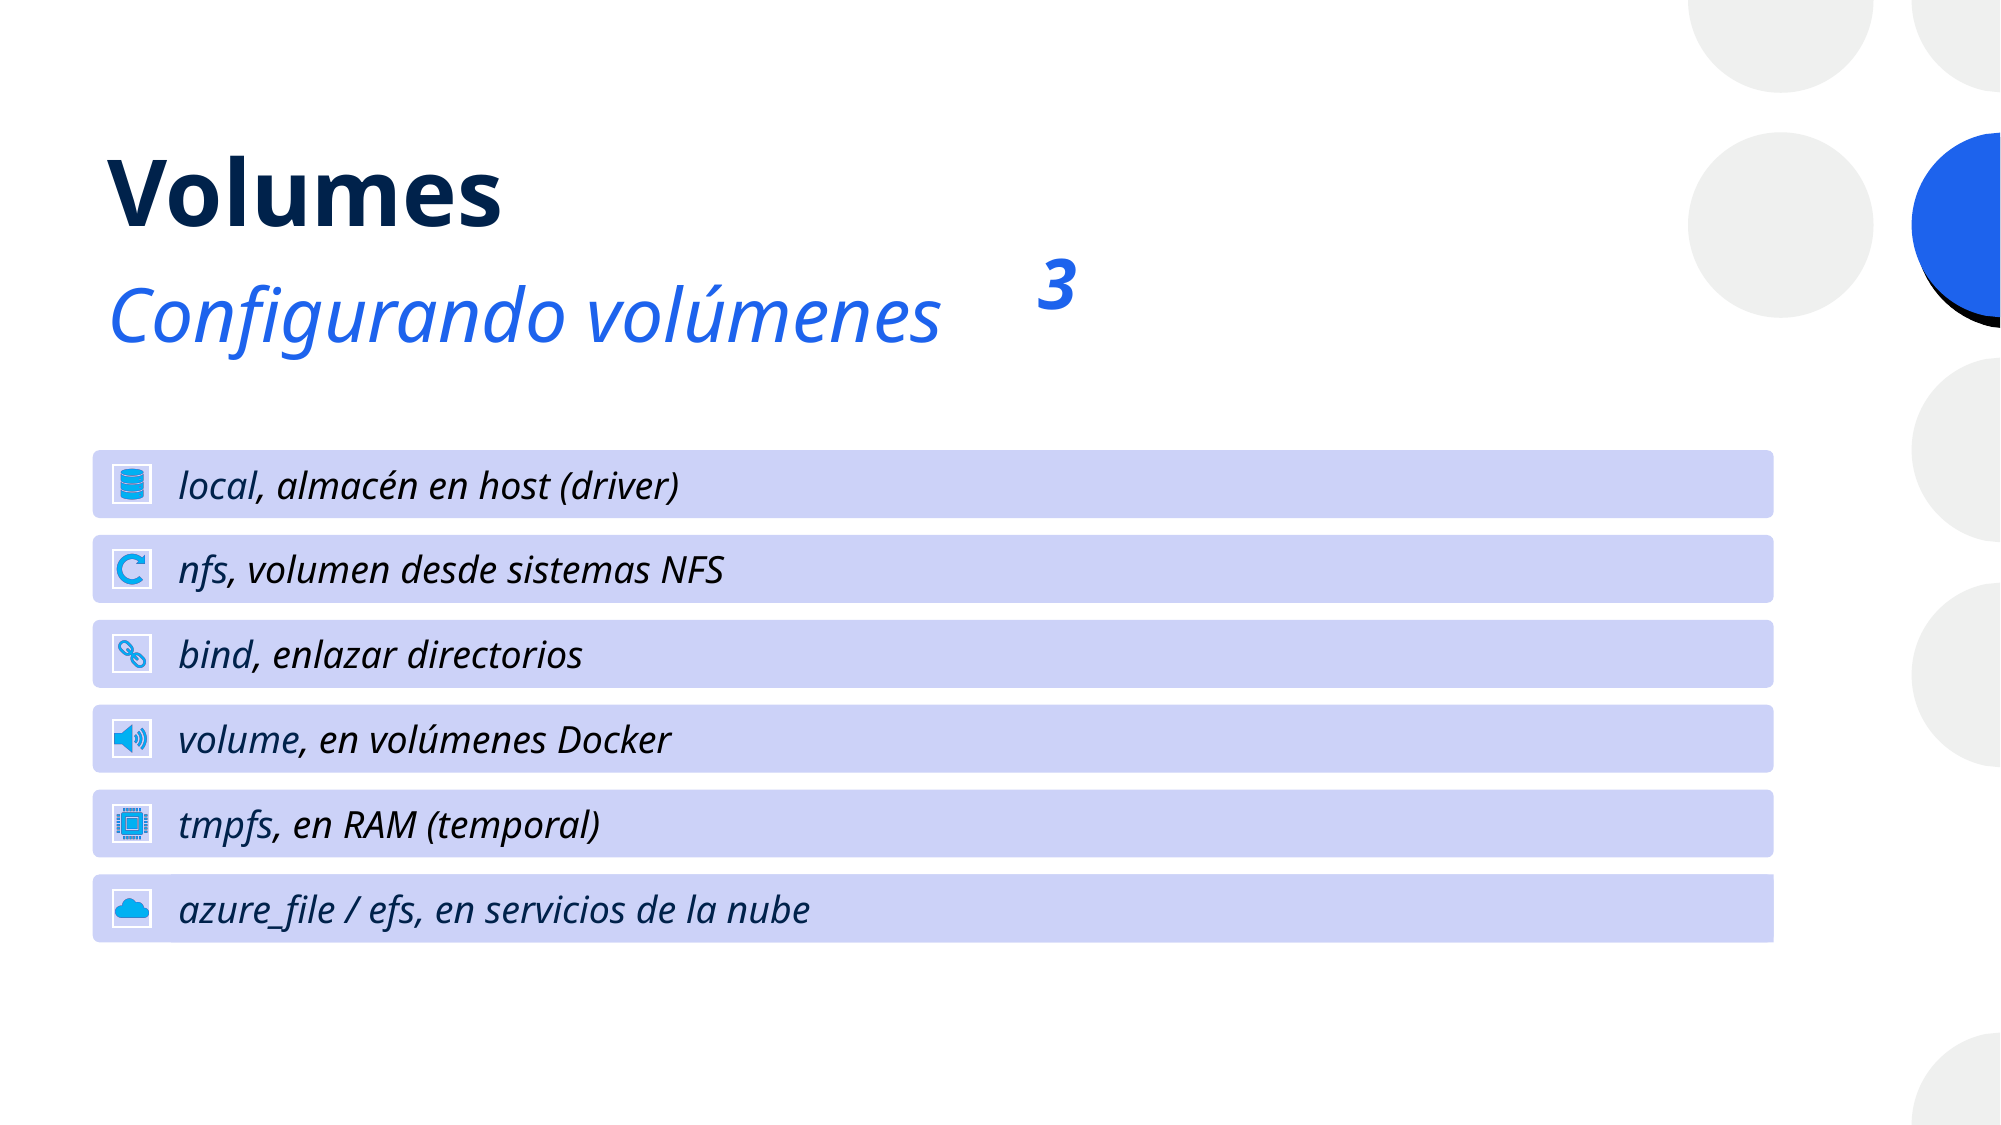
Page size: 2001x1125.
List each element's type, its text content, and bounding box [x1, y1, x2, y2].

subtitle Configurando volúmenes [92, 260, 1297, 358]
text_box 3 [1023, 232, 1151, 333]
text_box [92, 449, 1774, 943]
title Volumes [92, 126, 1514, 254]
